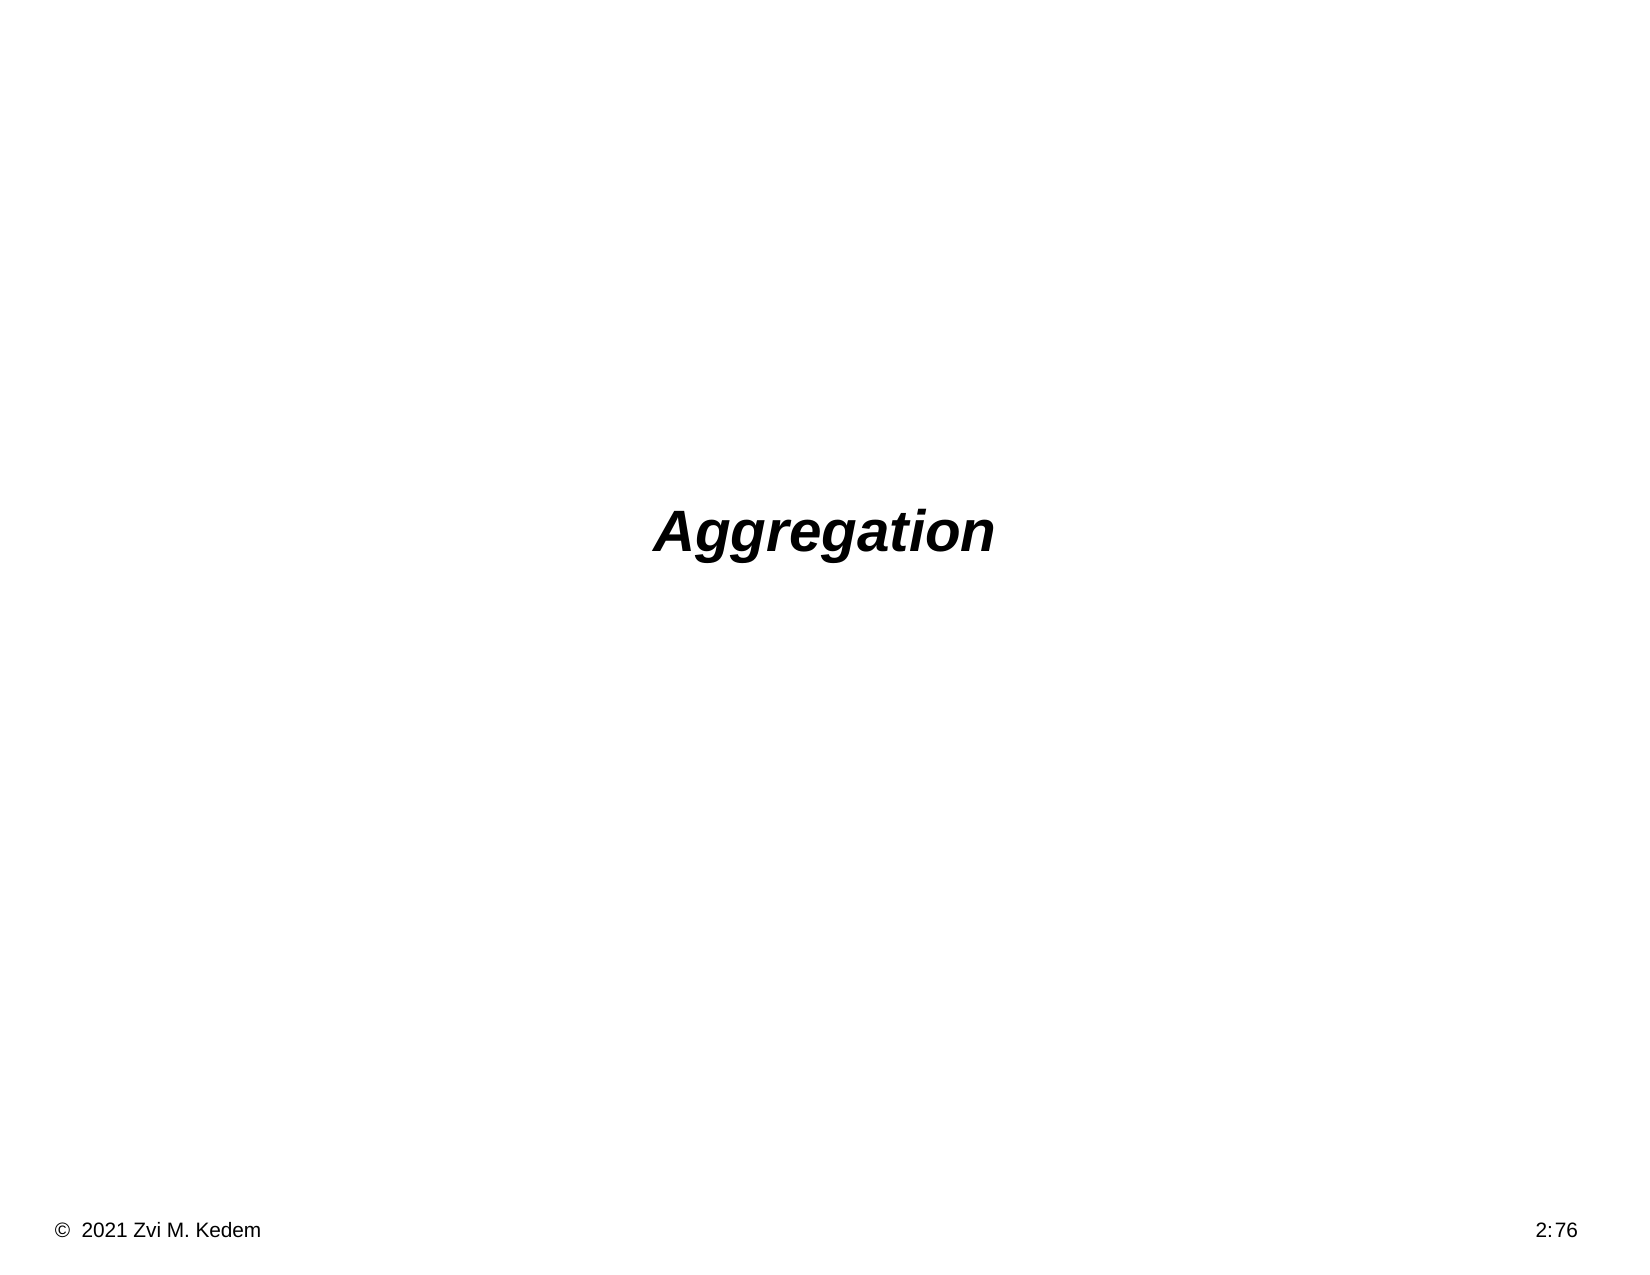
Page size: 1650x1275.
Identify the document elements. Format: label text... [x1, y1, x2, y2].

title Aggregation [123, 395, 1527, 670]
